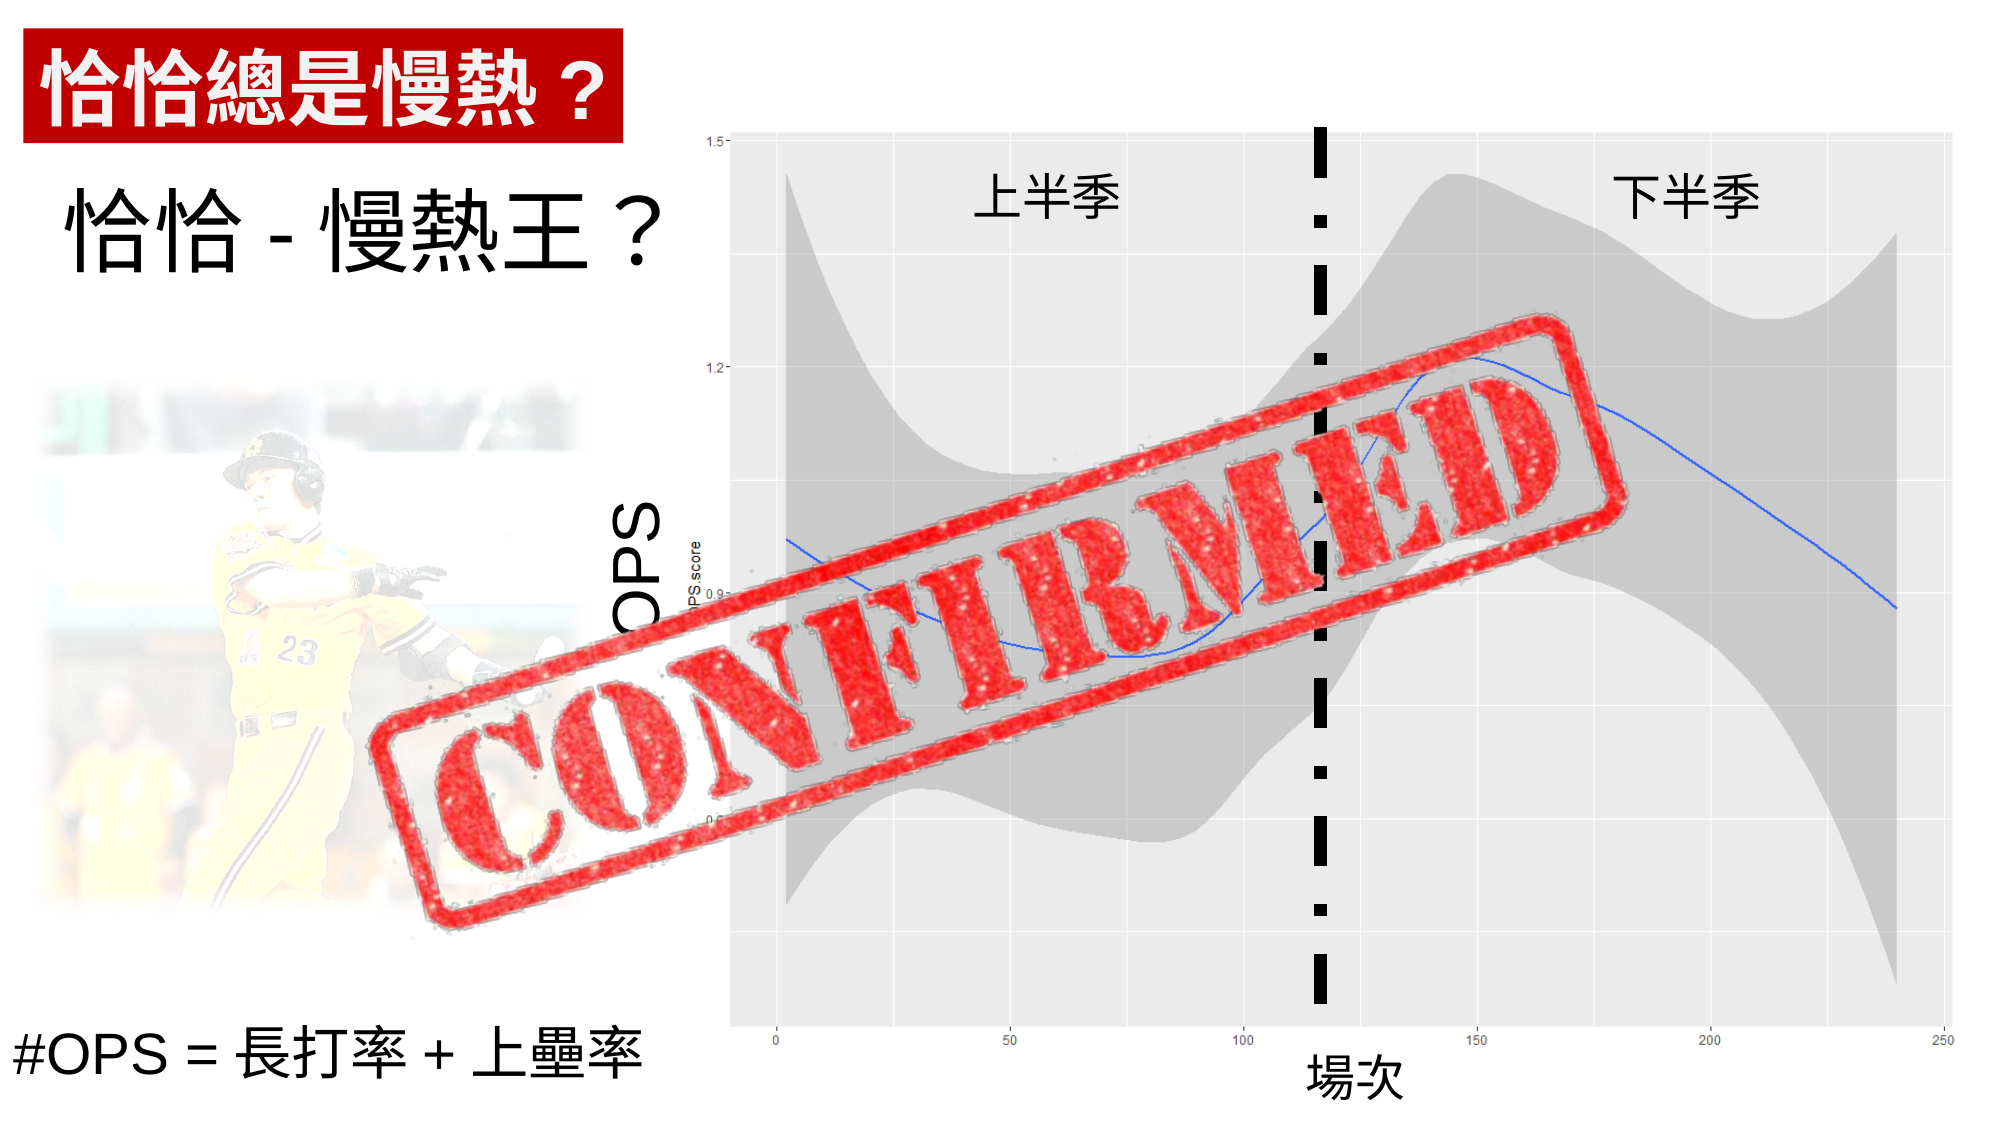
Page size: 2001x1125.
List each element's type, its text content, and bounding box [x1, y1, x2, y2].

text_box 恰恰-慢熱王？ [46, 127, 678, 345]
text_box #OPS =長打率+上壘率 [0, 1009, 319, 1094]
text_box 恰恰總是慢熱? [23, 28, 624, 144]
picture [29, 25, 1961, 1125]
